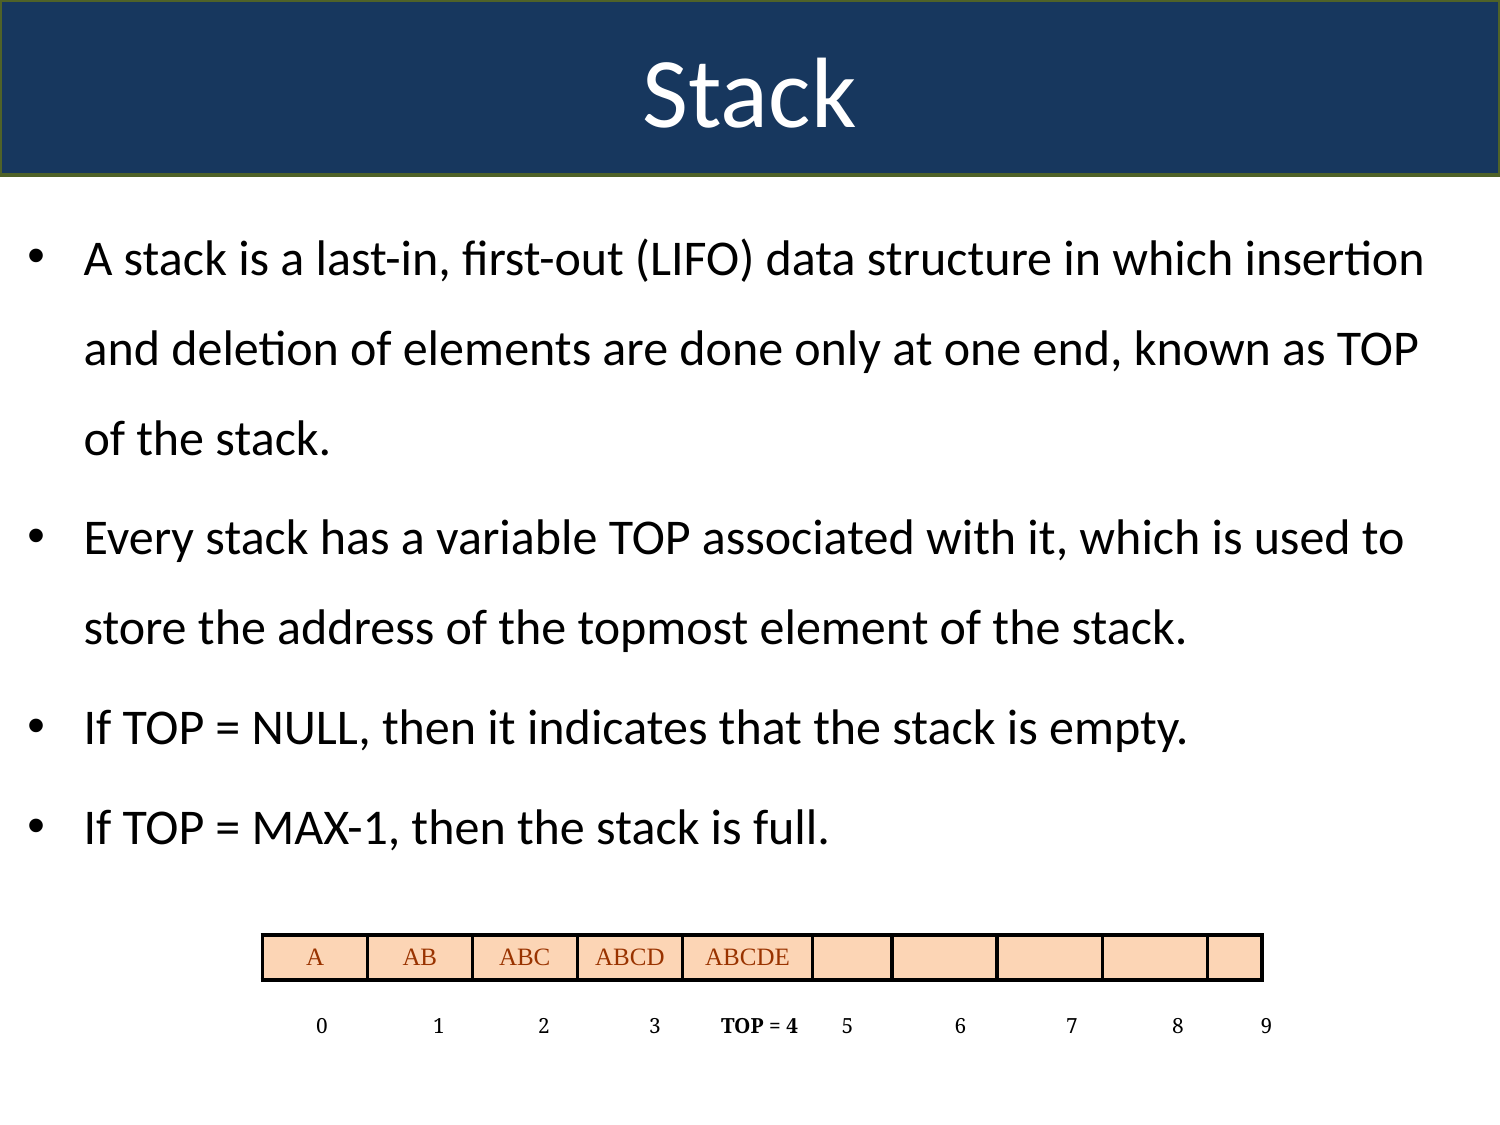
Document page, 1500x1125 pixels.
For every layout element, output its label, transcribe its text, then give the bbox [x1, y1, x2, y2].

table_header ABC [474, 937, 576, 978]
table_header [814, 937, 890, 978]
table_header [999, 937, 1101, 978]
table_header [1104, 937, 1206, 978]
text_box A stack is a last-in, first-out (LIFO) data structure in which insertion and deletion of elements are done only at one end, known as TOP of the stack. Every stack has a variable TOP associated with it, which is used to store the address of the topmost element of the stack. If TOP = NULL, then it indicates that the stack is empty. If TOP = MAX-1, then the stack is full. [12, 187, 1475, 913]
table_header AB [369, 937, 471, 978]
table_header [894, 937, 995, 978]
table_header ABCDE [684, 937, 811, 978]
text_box 0 1 2 3 TOP = 4 5 6 7 8 9 [251, 1005, 1287, 1125]
table_header [1209, 937, 1260, 978]
text_box Stack [0, 0, 1500, 177]
table_header A [264, 937, 366, 978]
table_header ABCD [579, 937, 681, 978]
